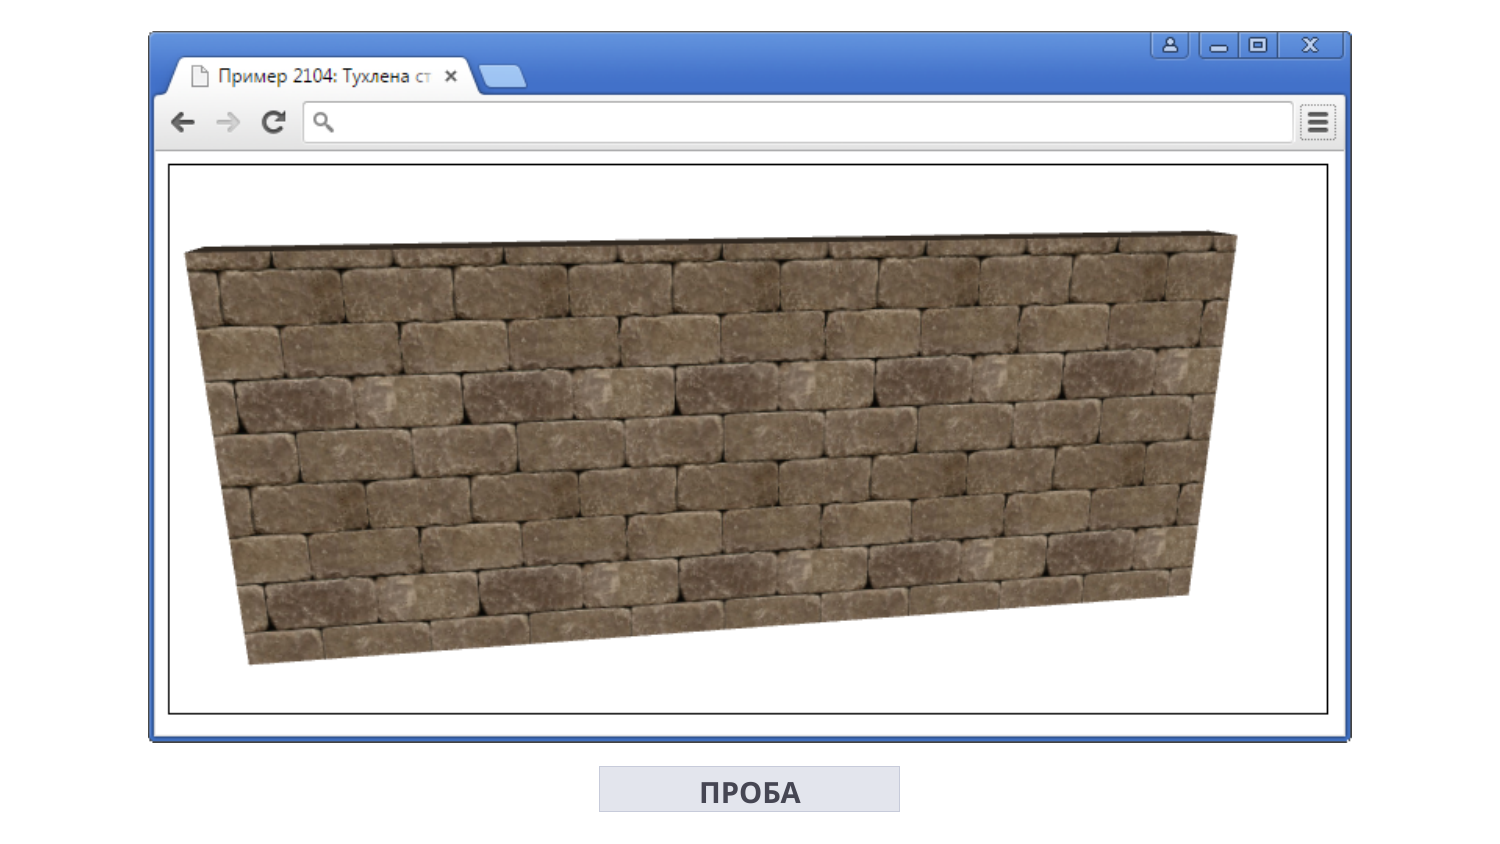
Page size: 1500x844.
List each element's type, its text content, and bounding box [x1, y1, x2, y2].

text_box ПРОБА [599, 766, 900, 812]
picture [148, 31, 1352, 744]
